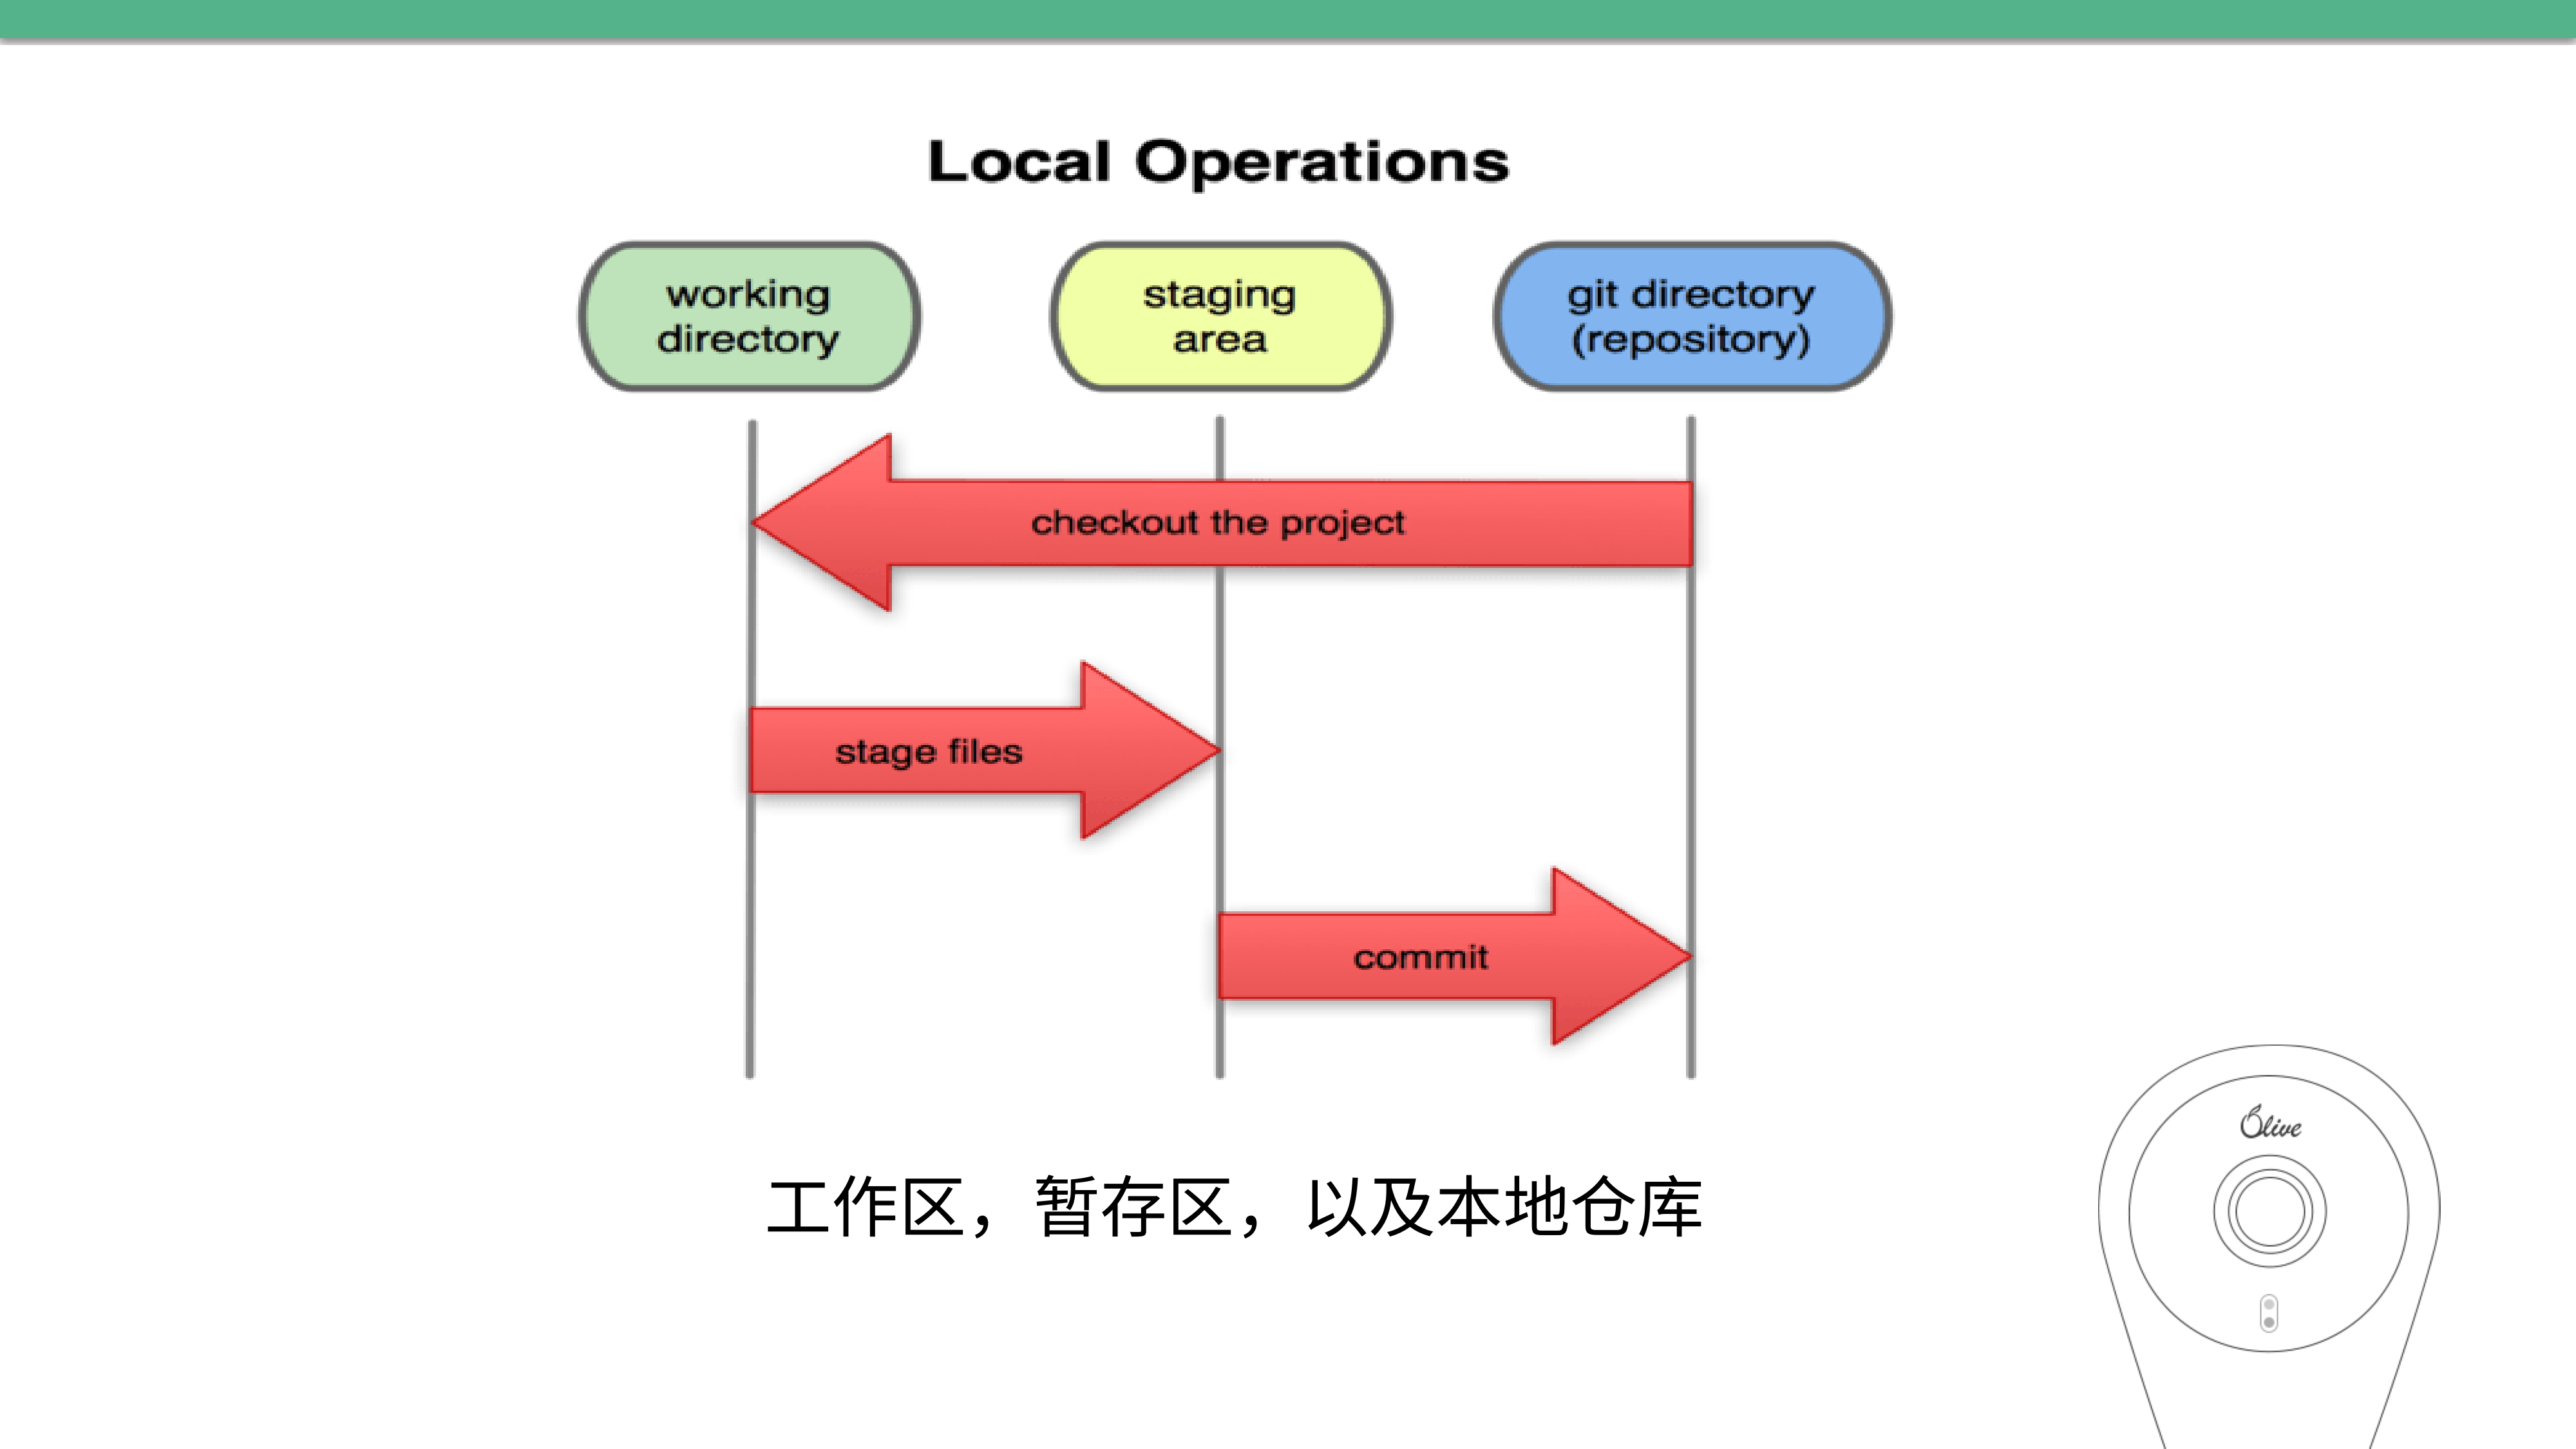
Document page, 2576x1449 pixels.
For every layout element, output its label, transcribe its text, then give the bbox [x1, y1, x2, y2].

text_box 工作区，暂存区，以及本地仓库 [755, 1160, 1714, 1250]
picture [571, 128, 1899, 1084]
picture [2098, 1045, 2441, 1449]
